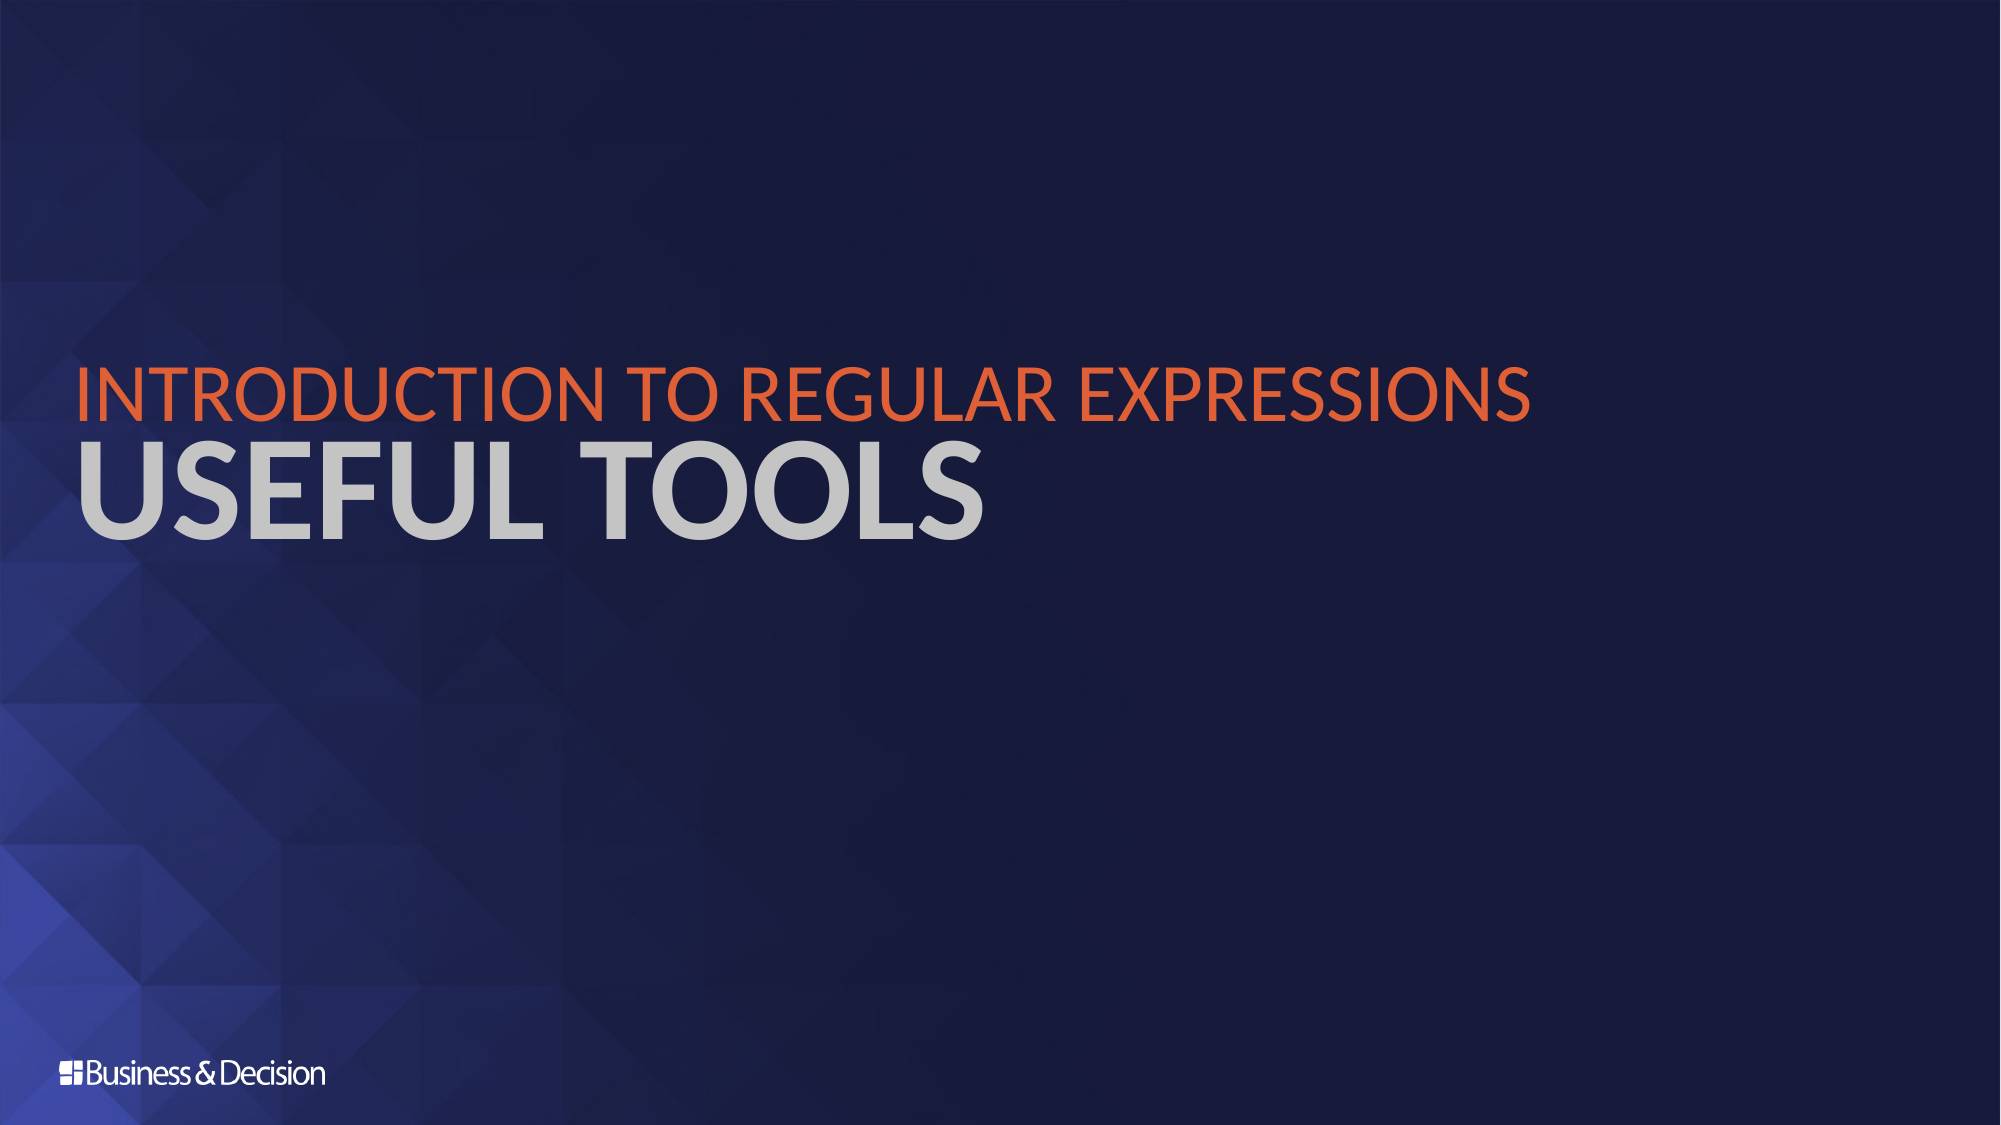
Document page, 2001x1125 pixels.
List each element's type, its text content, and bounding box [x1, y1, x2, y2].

list Useful tools [59, 447, 1941, 1014]
title Introduction to regular expressions [59, 59, 1941, 447]
picture [0, 0, 2001, 1125]
